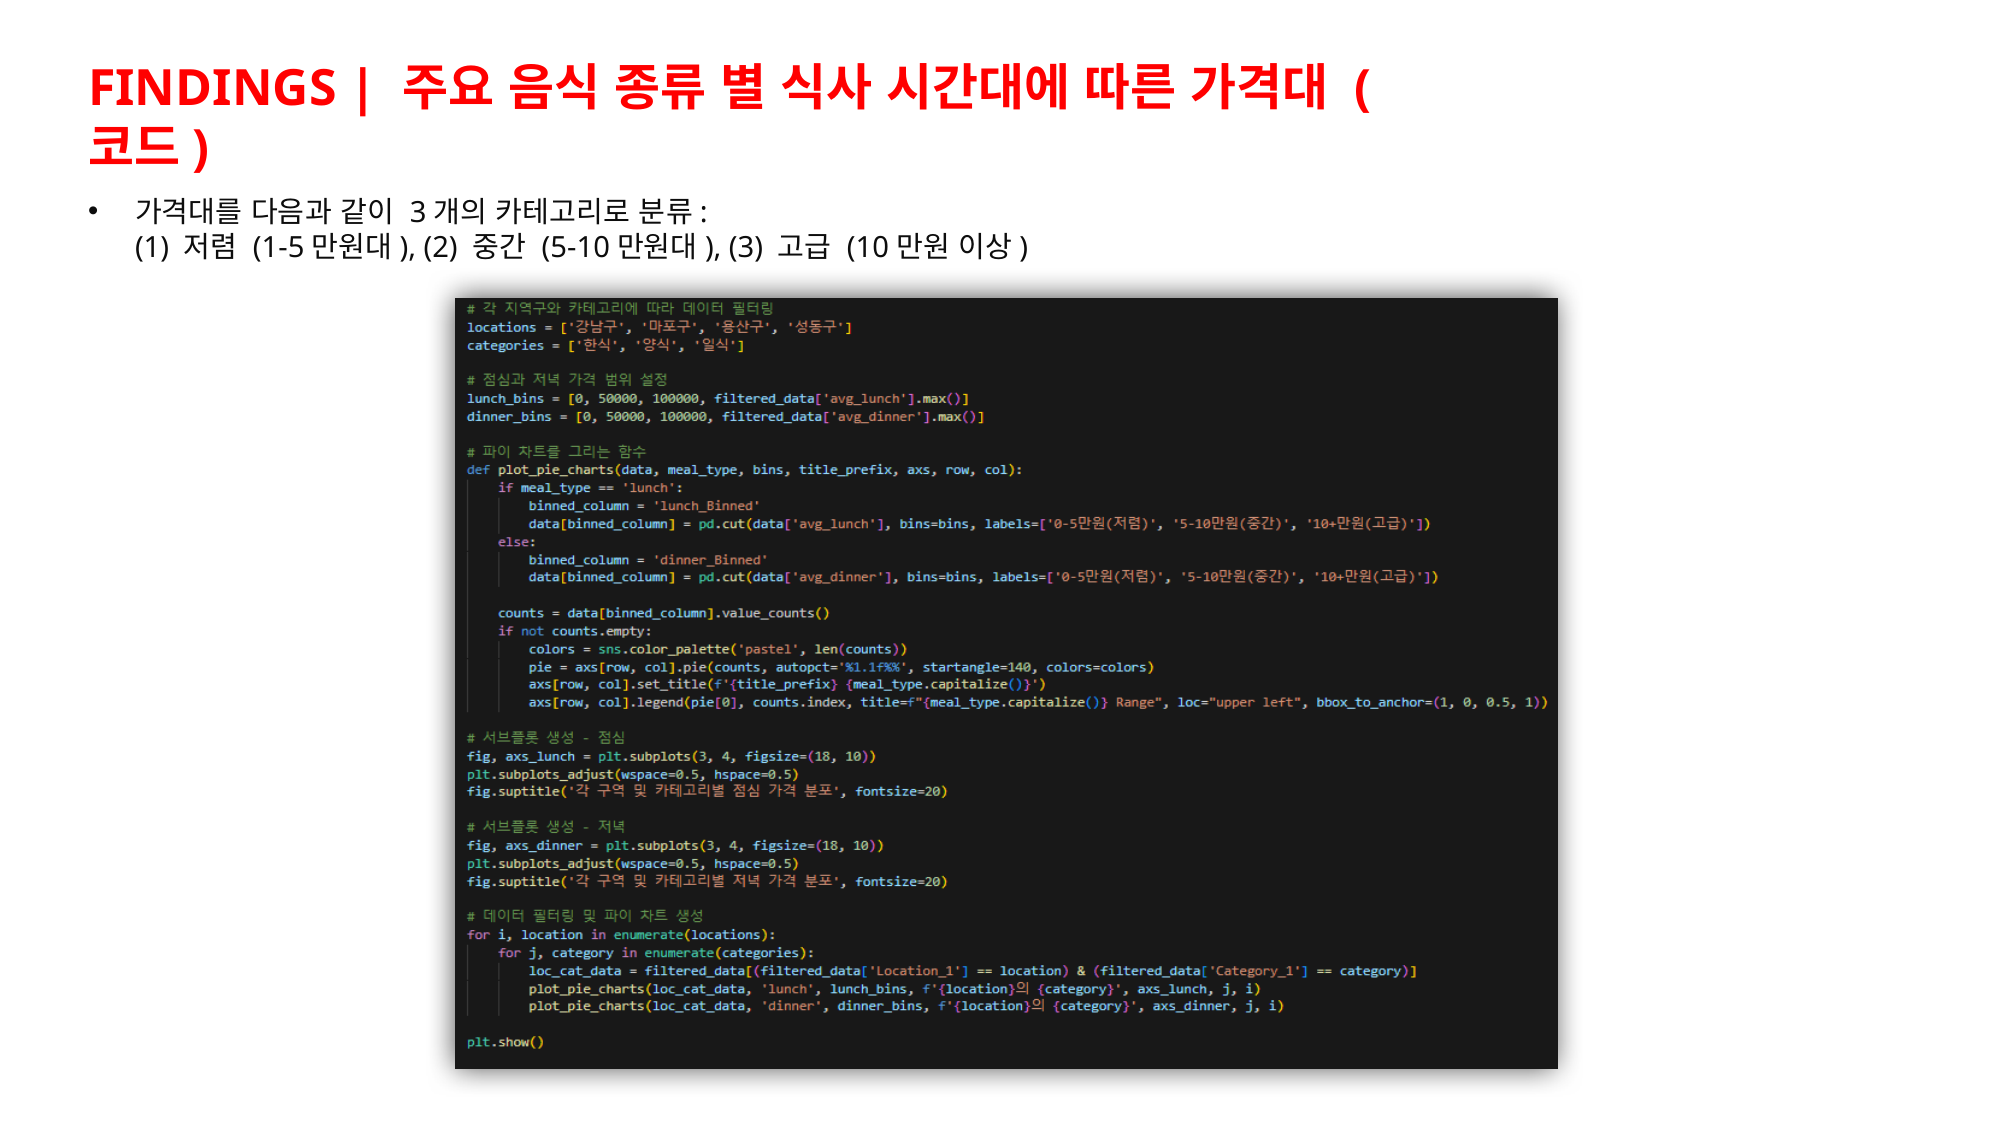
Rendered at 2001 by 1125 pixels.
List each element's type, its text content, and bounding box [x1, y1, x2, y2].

text_box 가격대를 다음과 같이 3개의 카테고리로 분류: (1) 저렴 (1-5만원대), (2) 중간 (5-10만원대), (3) 고급 (10만원 이상) [73, 185, 1940, 271]
text_box FINDINGS | 주요 음식 종류 별 식사 시간대에 따른 가격대 (코드) [72, 74, 1457, 156]
picture [454, 297, 1558, 1070]
